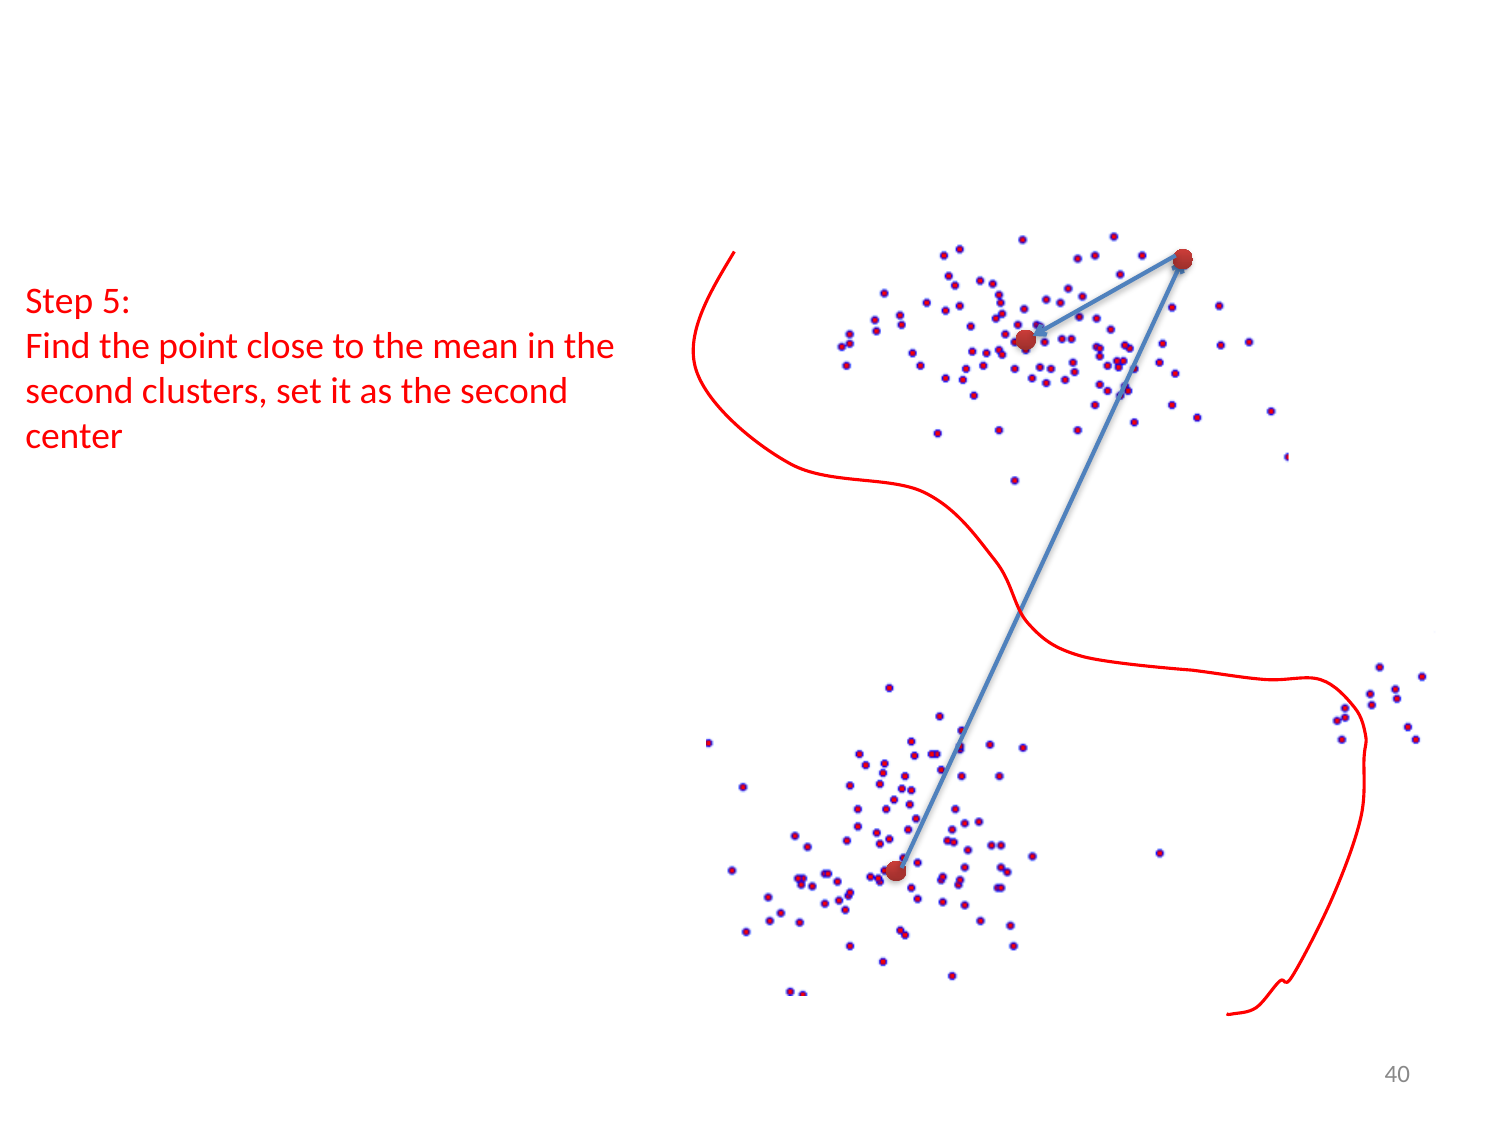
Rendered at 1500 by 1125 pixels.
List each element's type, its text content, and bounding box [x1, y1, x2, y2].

picture [705, 224, 1451, 996]
slide_number 40 [1074, 1042, 1425, 1103]
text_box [1032, 255, 1176, 337]
text_box [692, 314, 700, 382]
text_box Step 5: Find the point close to the mean in the second clusters, set it as the second center [10, 224, 640, 554]
text_box [1220, 1005, 1261, 1016]
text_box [901, 259, 1184, 869]
